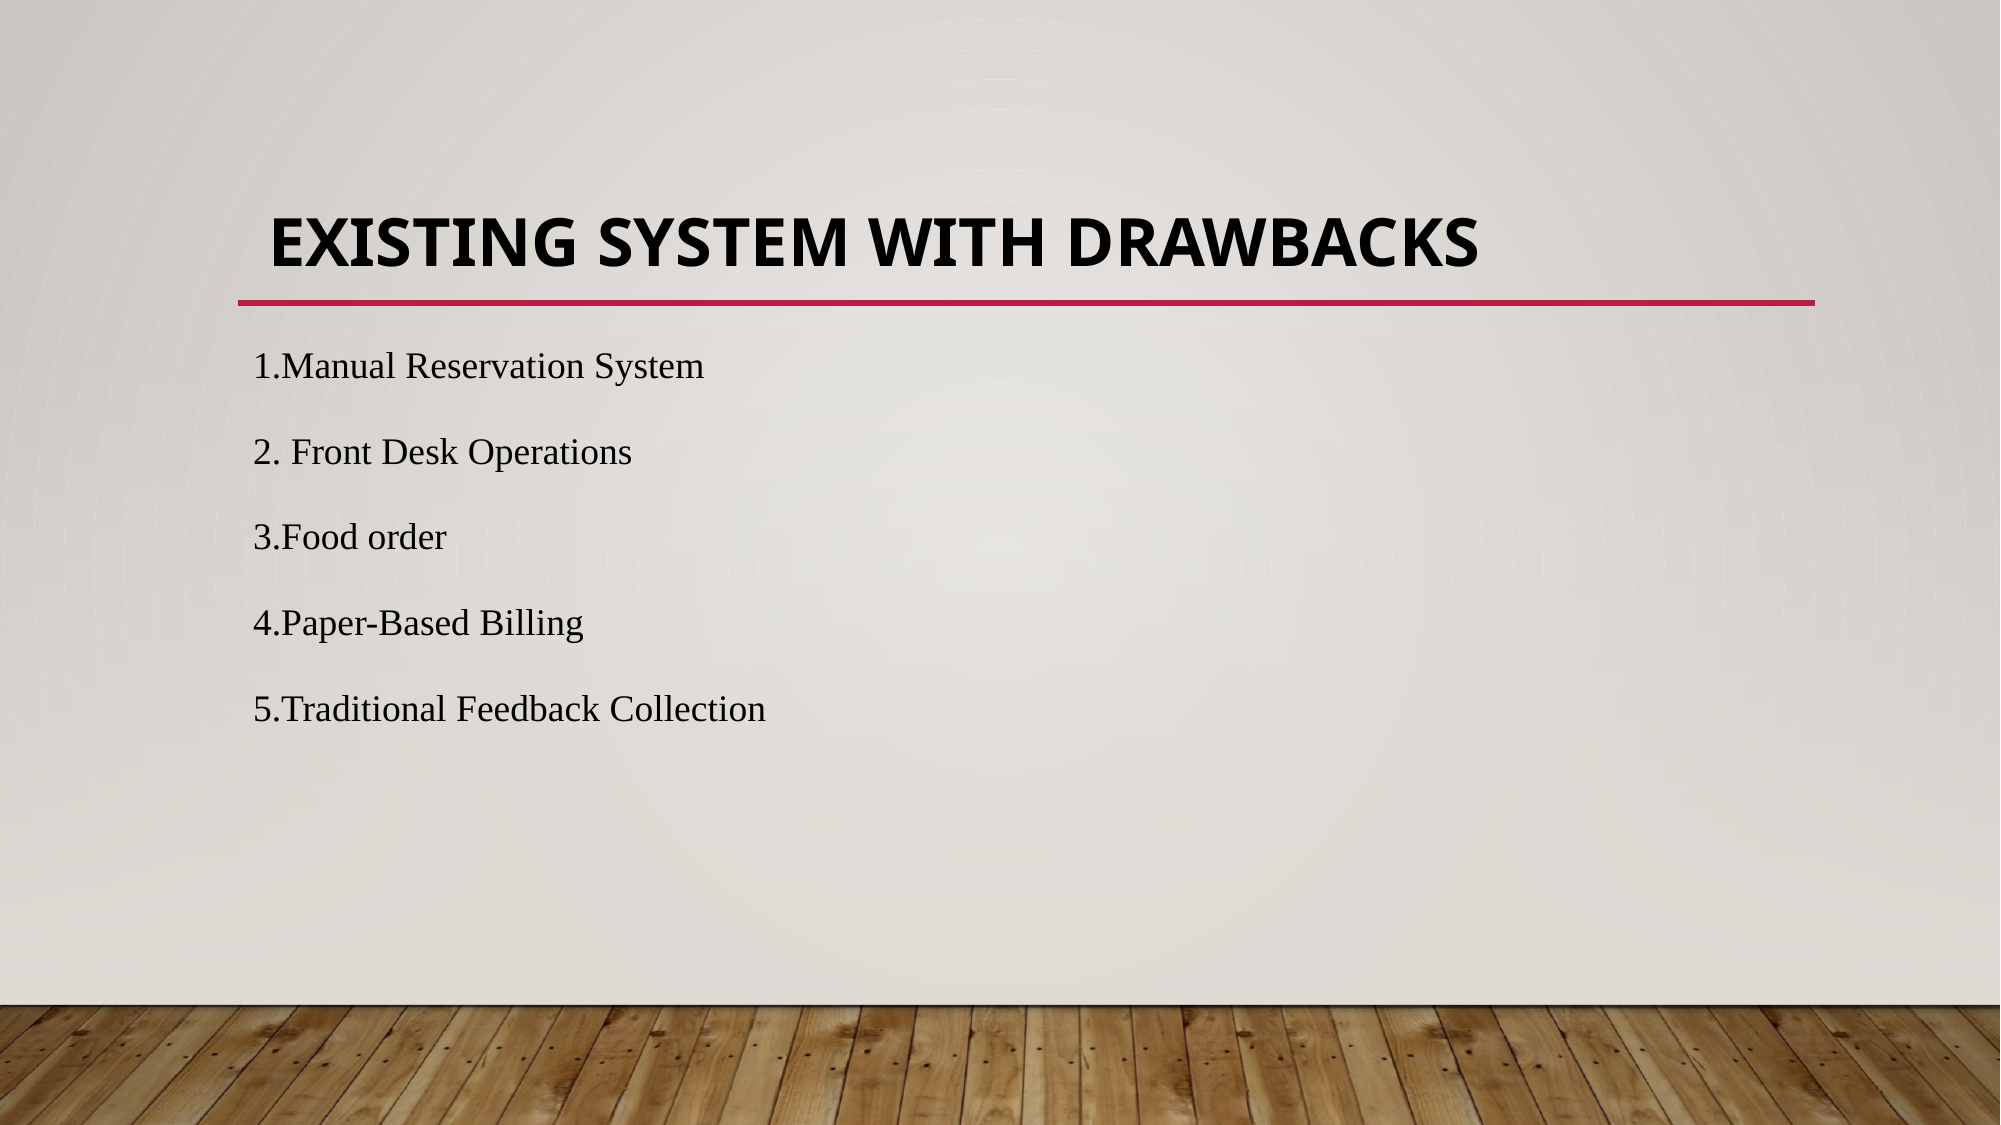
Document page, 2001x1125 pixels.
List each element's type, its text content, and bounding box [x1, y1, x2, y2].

picture [0, 1005, 2000, 1125]
title EXISTING SYSTEM WITH DRAWBACKS [253, 201, 1829, 374]
list 1.Manual Reservation System 2. Front Desk Operations 3.Food order 4.Paper-Based Billing 5.Traditional Feedback Collection [238, 330, 1814, 1035]
